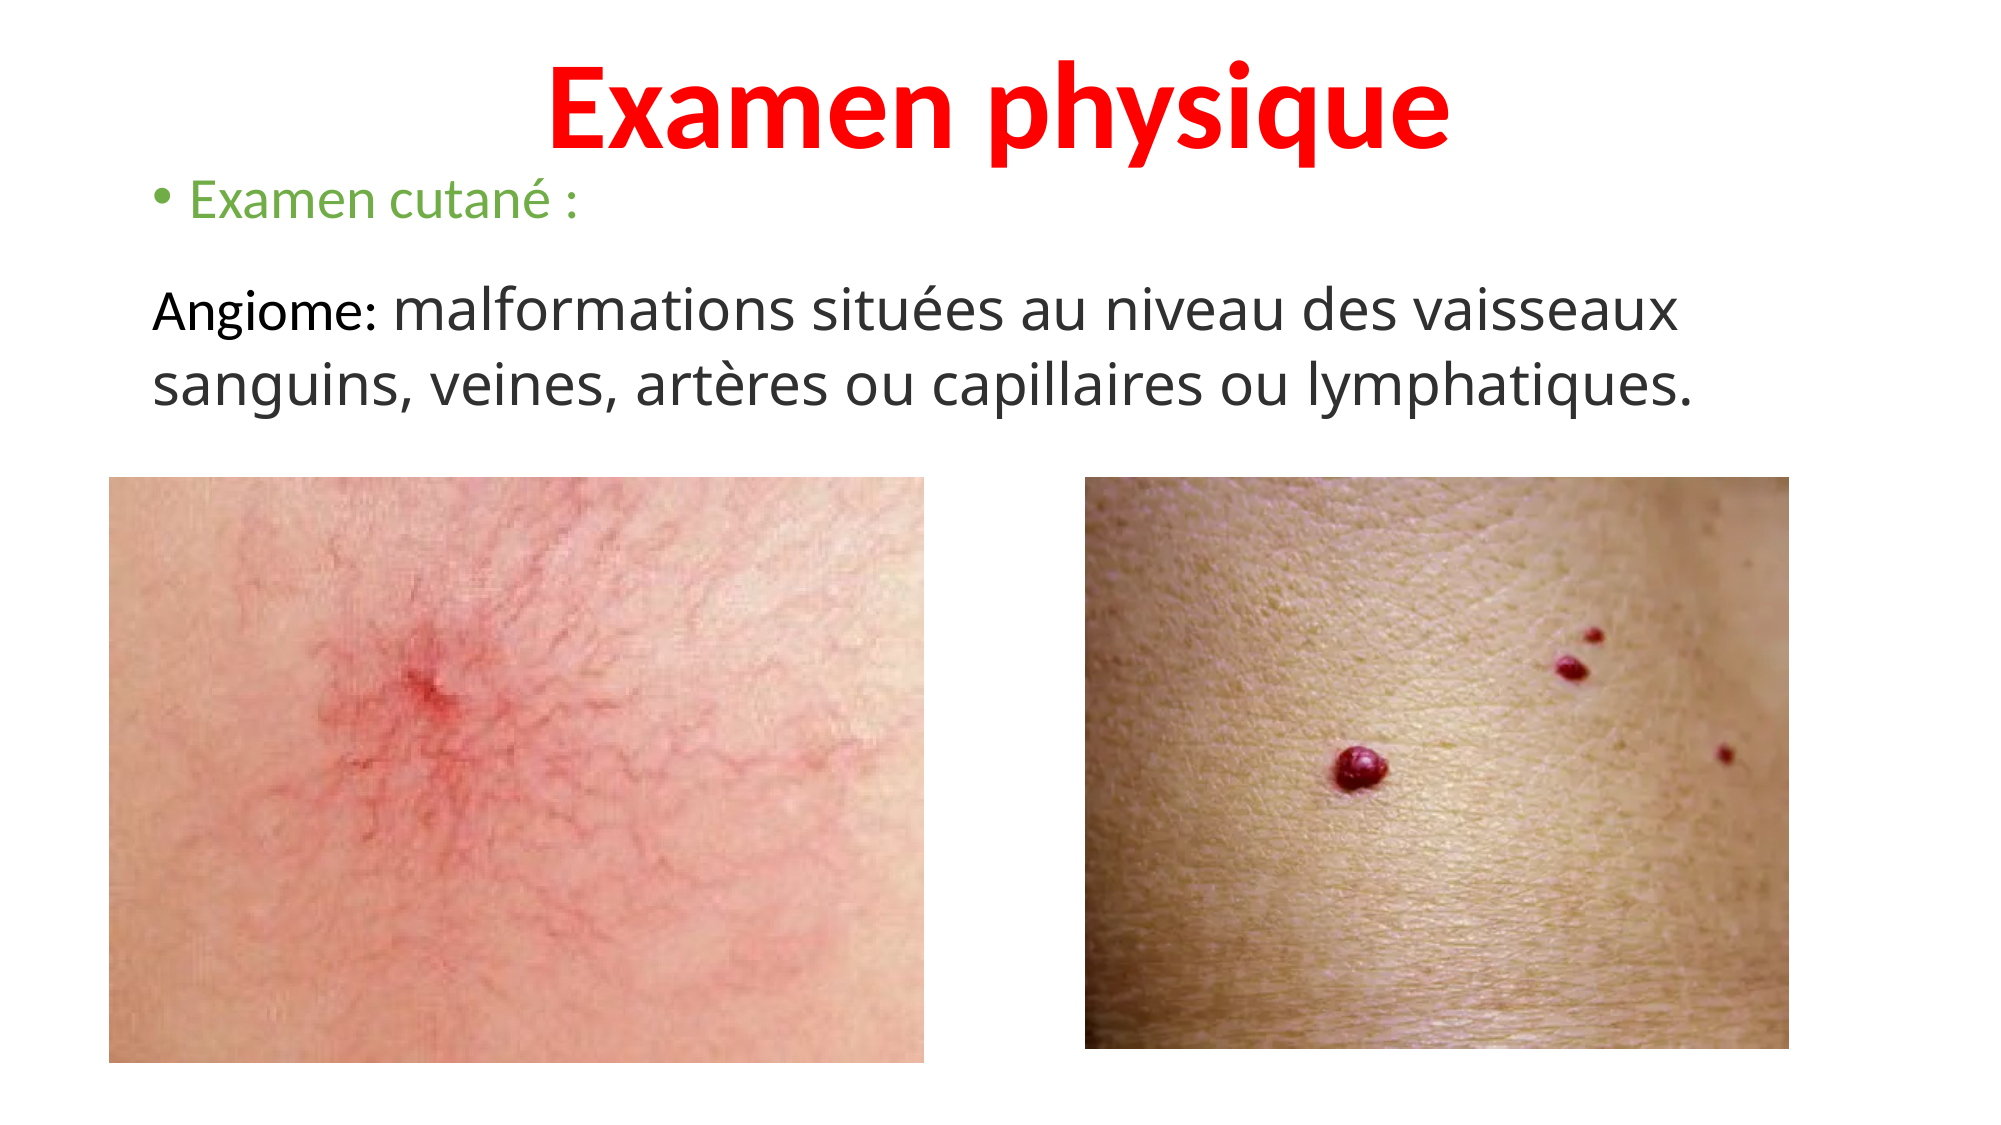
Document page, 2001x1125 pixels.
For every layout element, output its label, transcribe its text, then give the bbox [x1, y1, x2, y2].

title Examen physique [137, 59, 1863, 147]
picture [109, 477, 924, 1063]
picture [1085, 477, 1789, 1049]
list Examen cutané : Angiome: malformations situées au niveau des vaisseaux sanguins, veines, artères ou capillaires ou lymphatiques. [137, 147, 1863, 1125]
